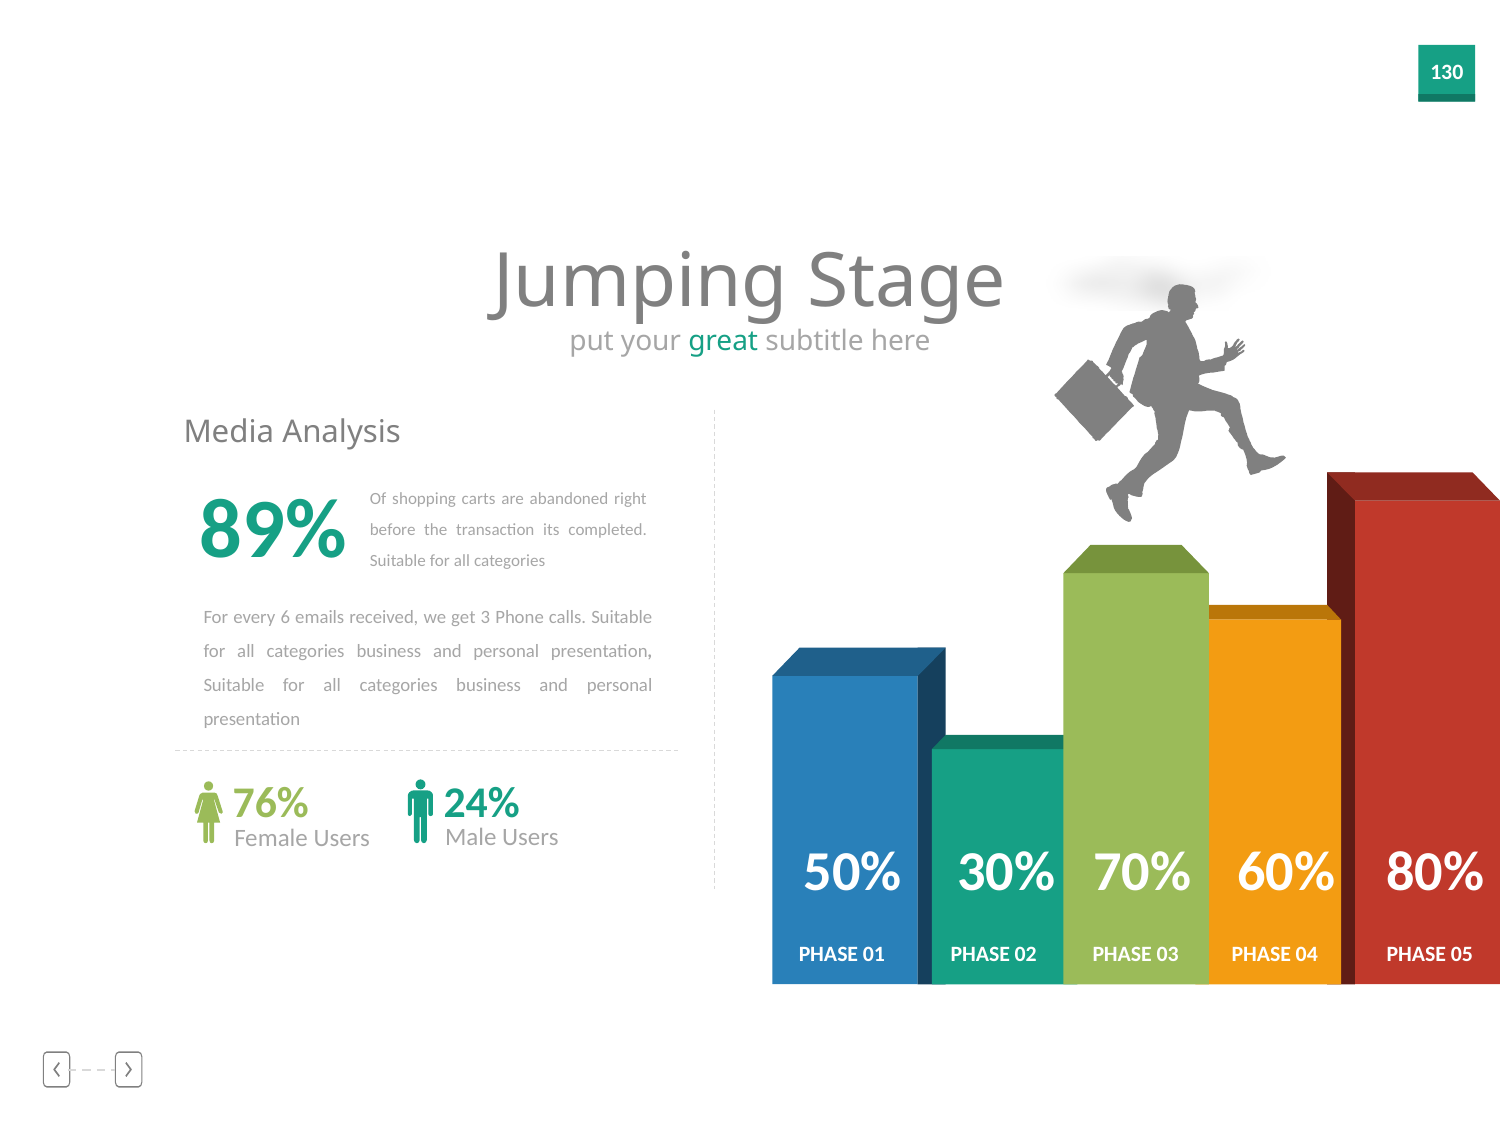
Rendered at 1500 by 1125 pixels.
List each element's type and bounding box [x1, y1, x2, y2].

text_box [184, 465, 663, 582]
text_box [188, 586, 667, 736]
text_box [478, 224, 1022, 364]
text_box [772, 472, 1500, 985]
text_box [194, 768, 392, 867]
text_box [168, 403, 417, 456]
text_box [1054, 284, 1286, 522]
text_box [407, 768, 603, 866]
